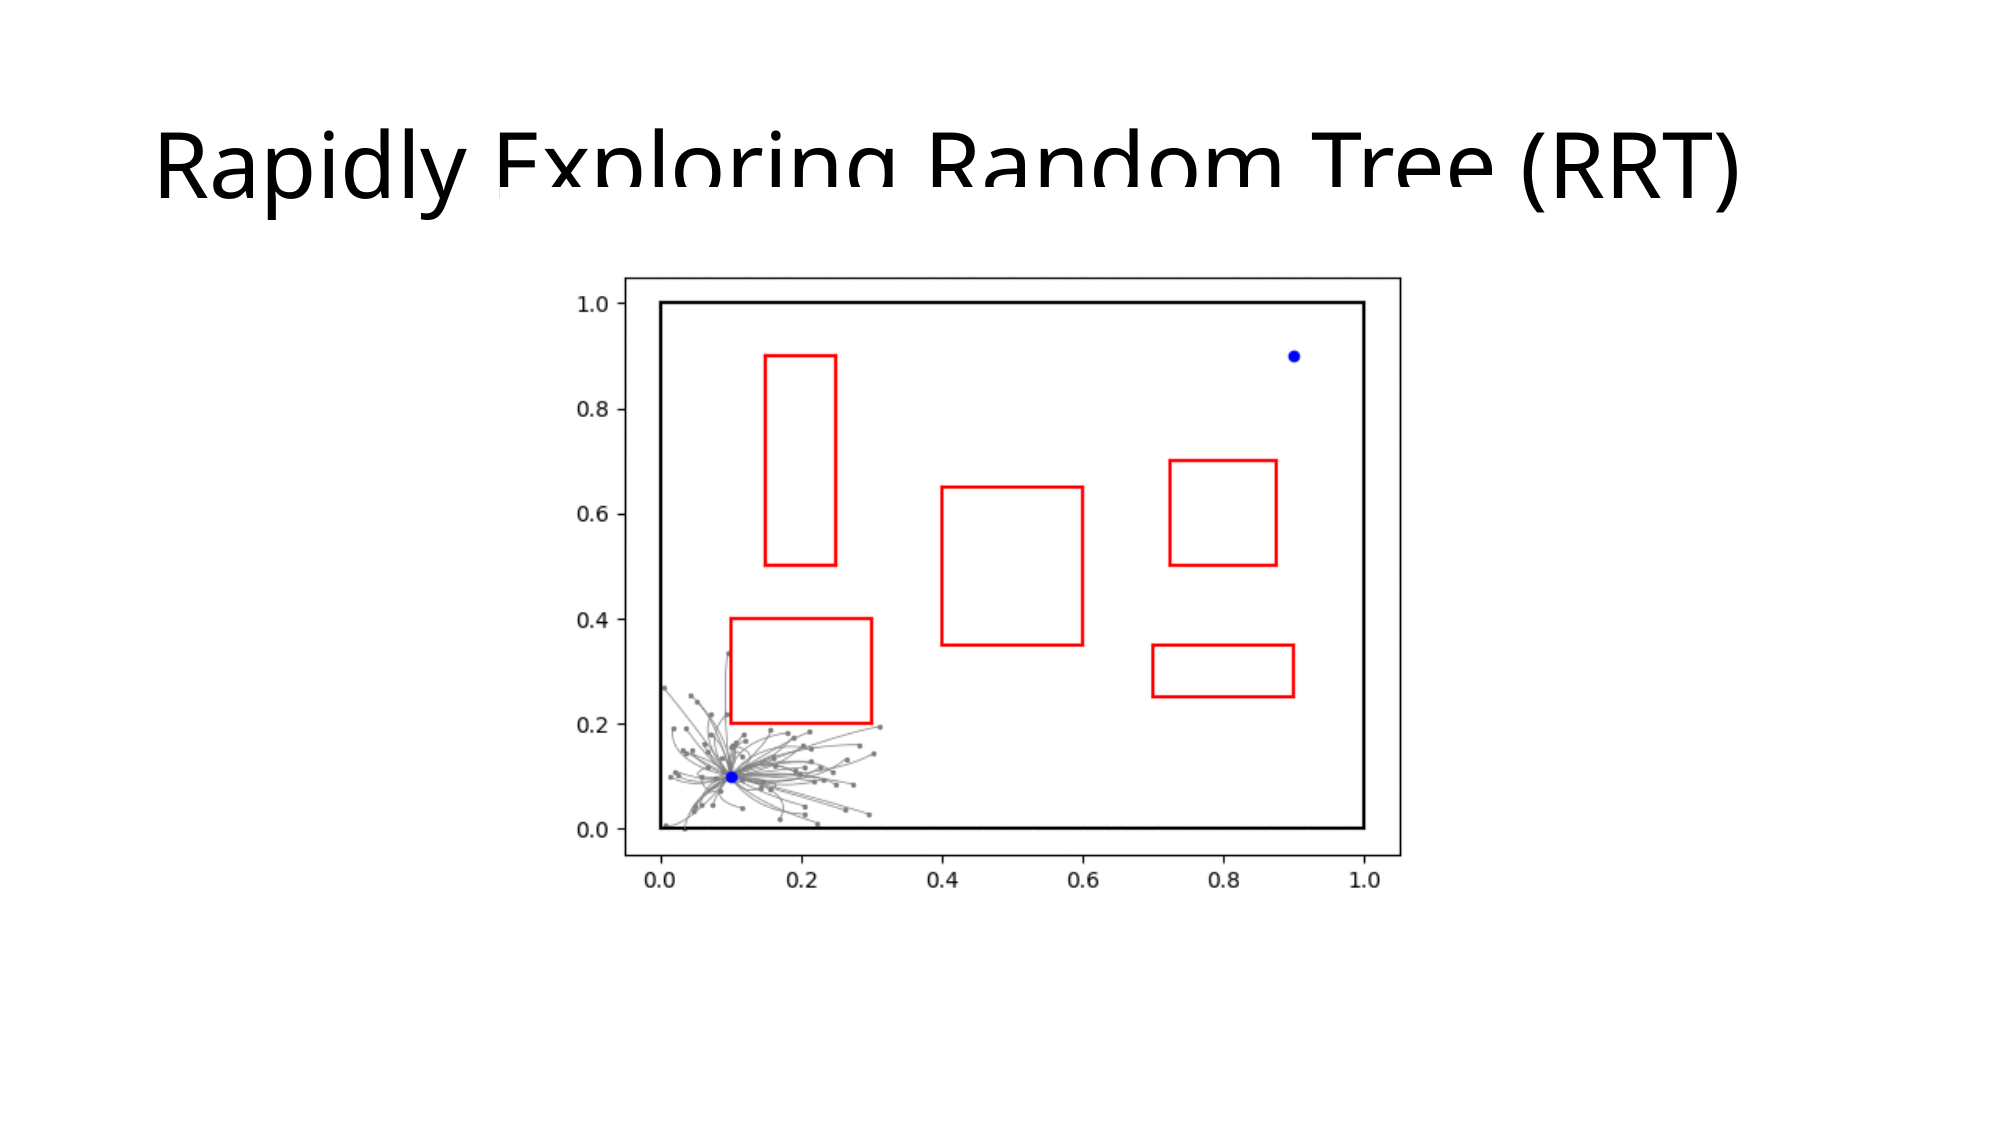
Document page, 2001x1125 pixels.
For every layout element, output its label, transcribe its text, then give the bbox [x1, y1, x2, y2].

picture [499, 187, 1500, 938]
title Rapidly Exploring Random Tree (RRT) [137, 59, 1863, 278]
